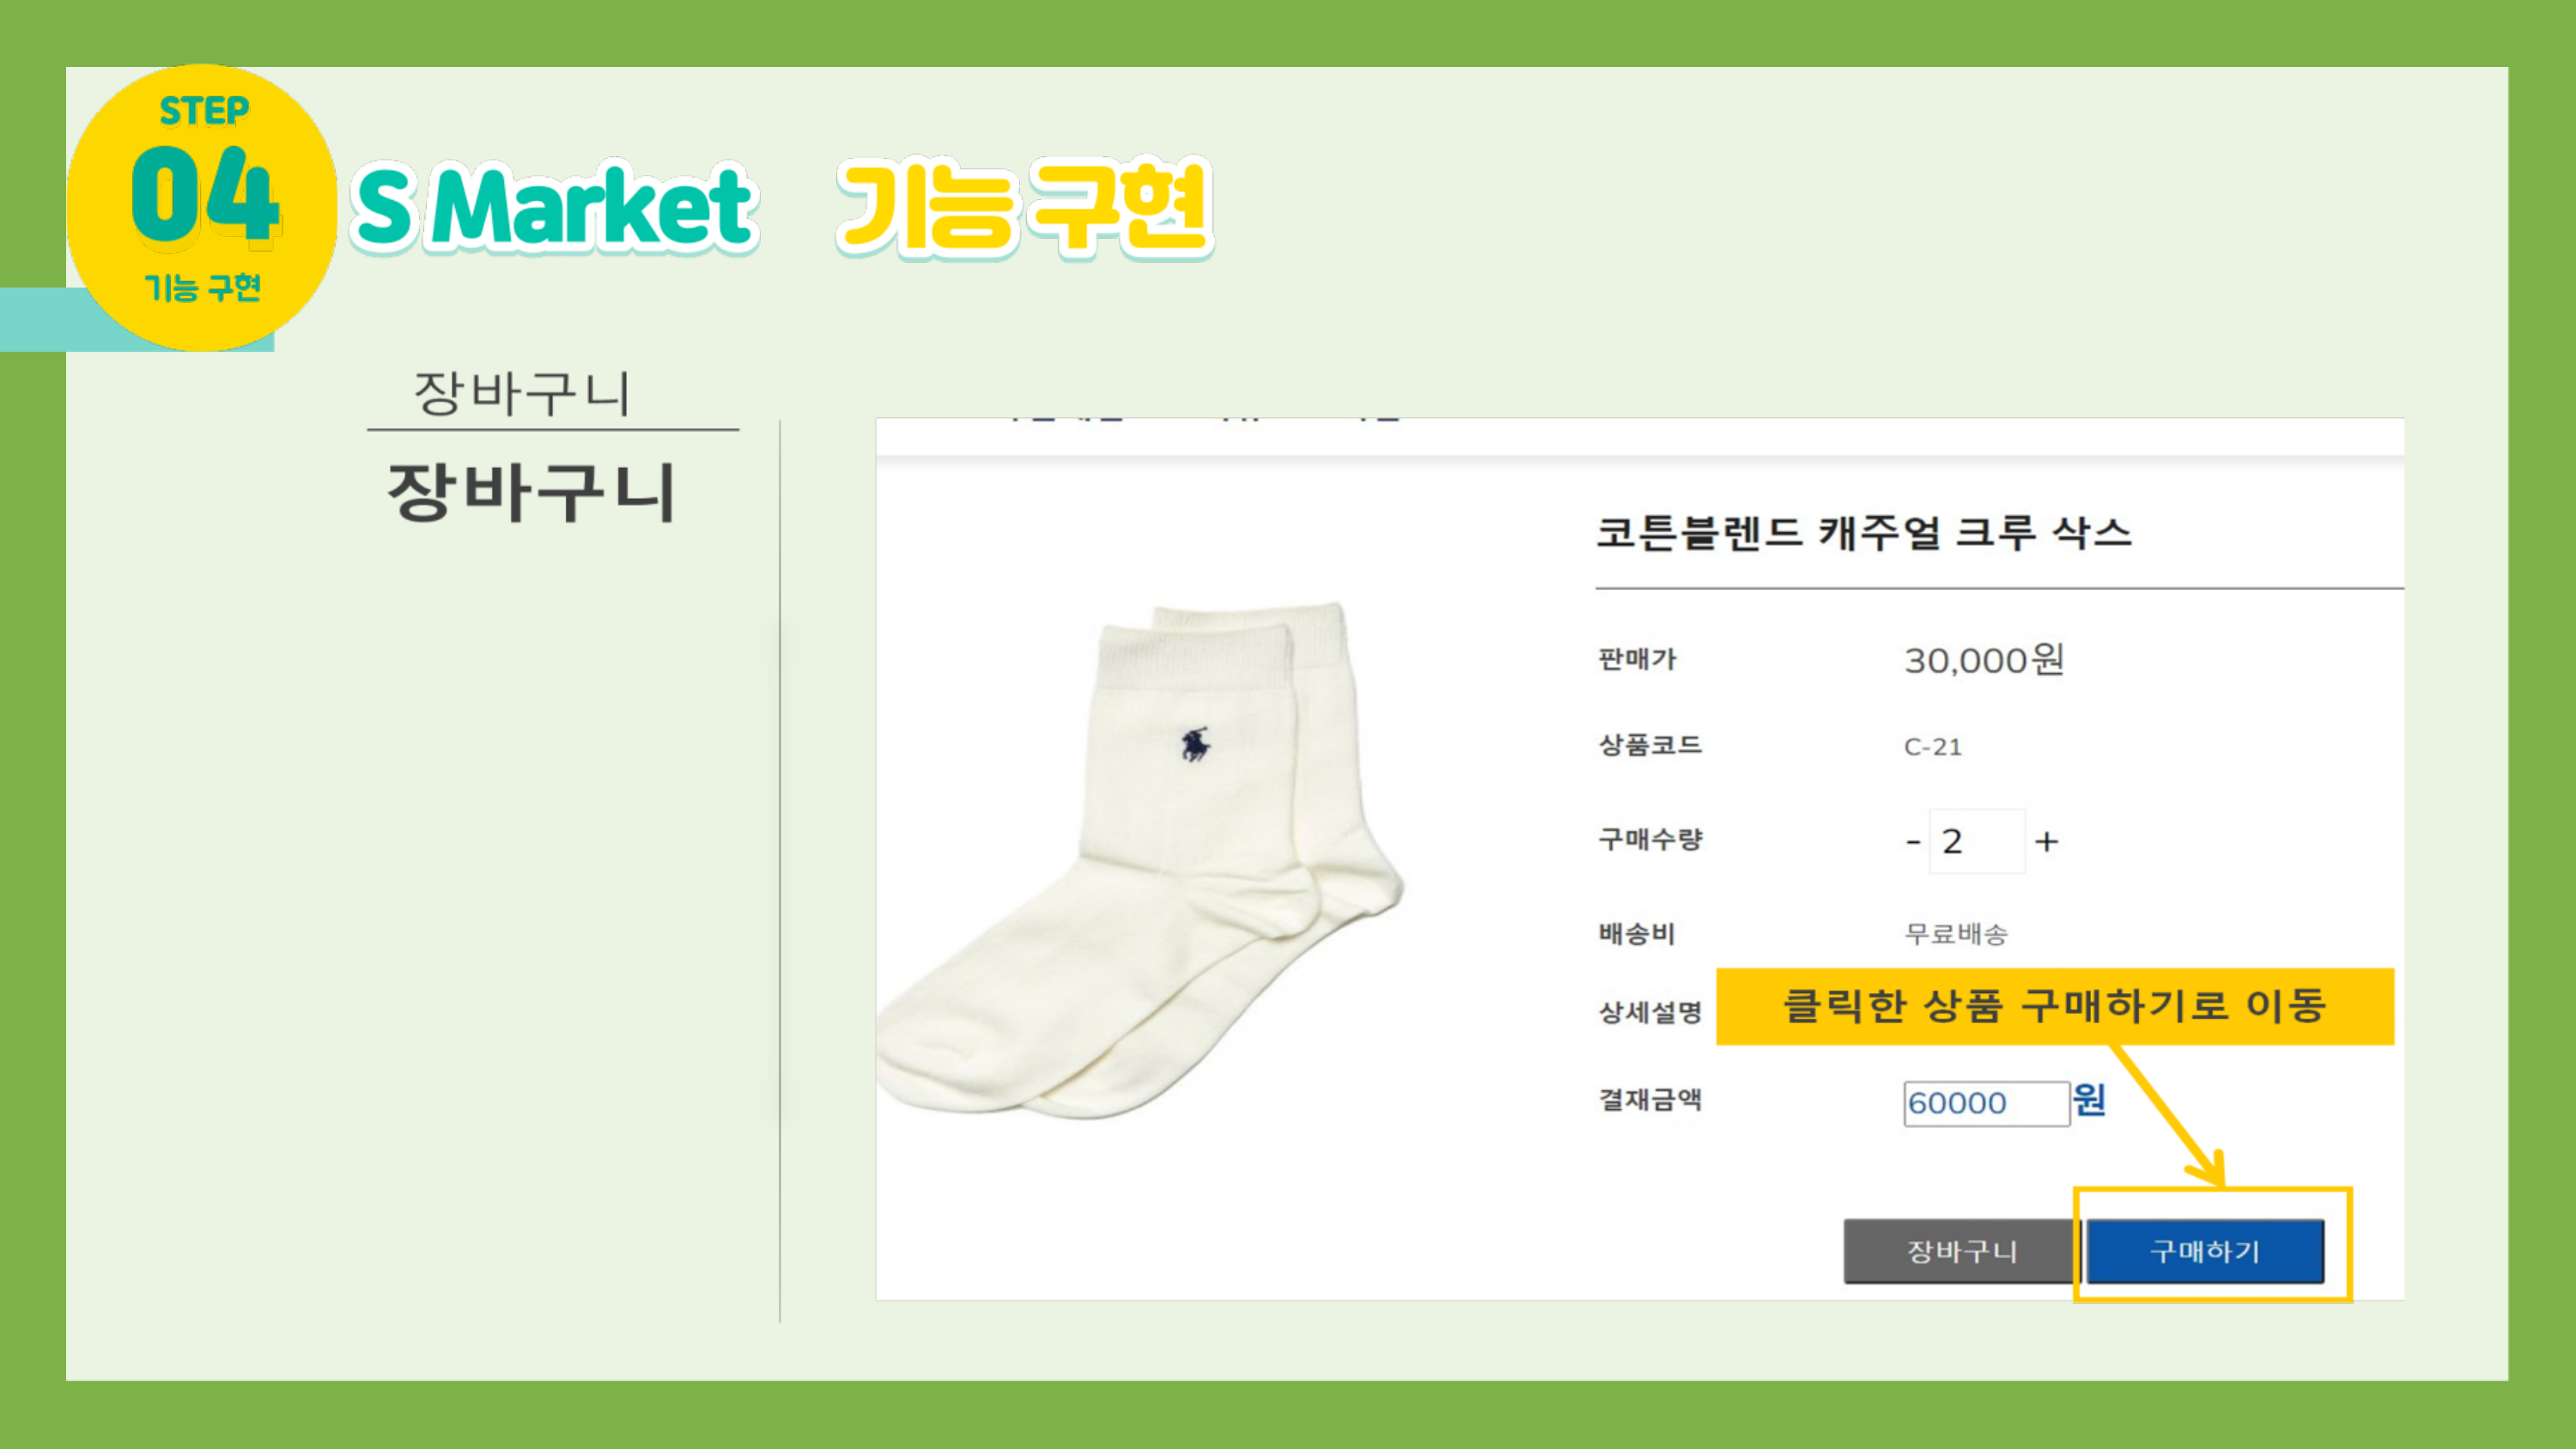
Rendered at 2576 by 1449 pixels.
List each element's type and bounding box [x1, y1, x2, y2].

picture [301, 109, 1313, 352]
text_box [337, 350, 2407, 1324]
text_box [65, 66, 2510, 1382]
text_box [58, 72, 346, 343]
text_box [0, 288, 275, 352]
picture [100, 82, 330, 318]
